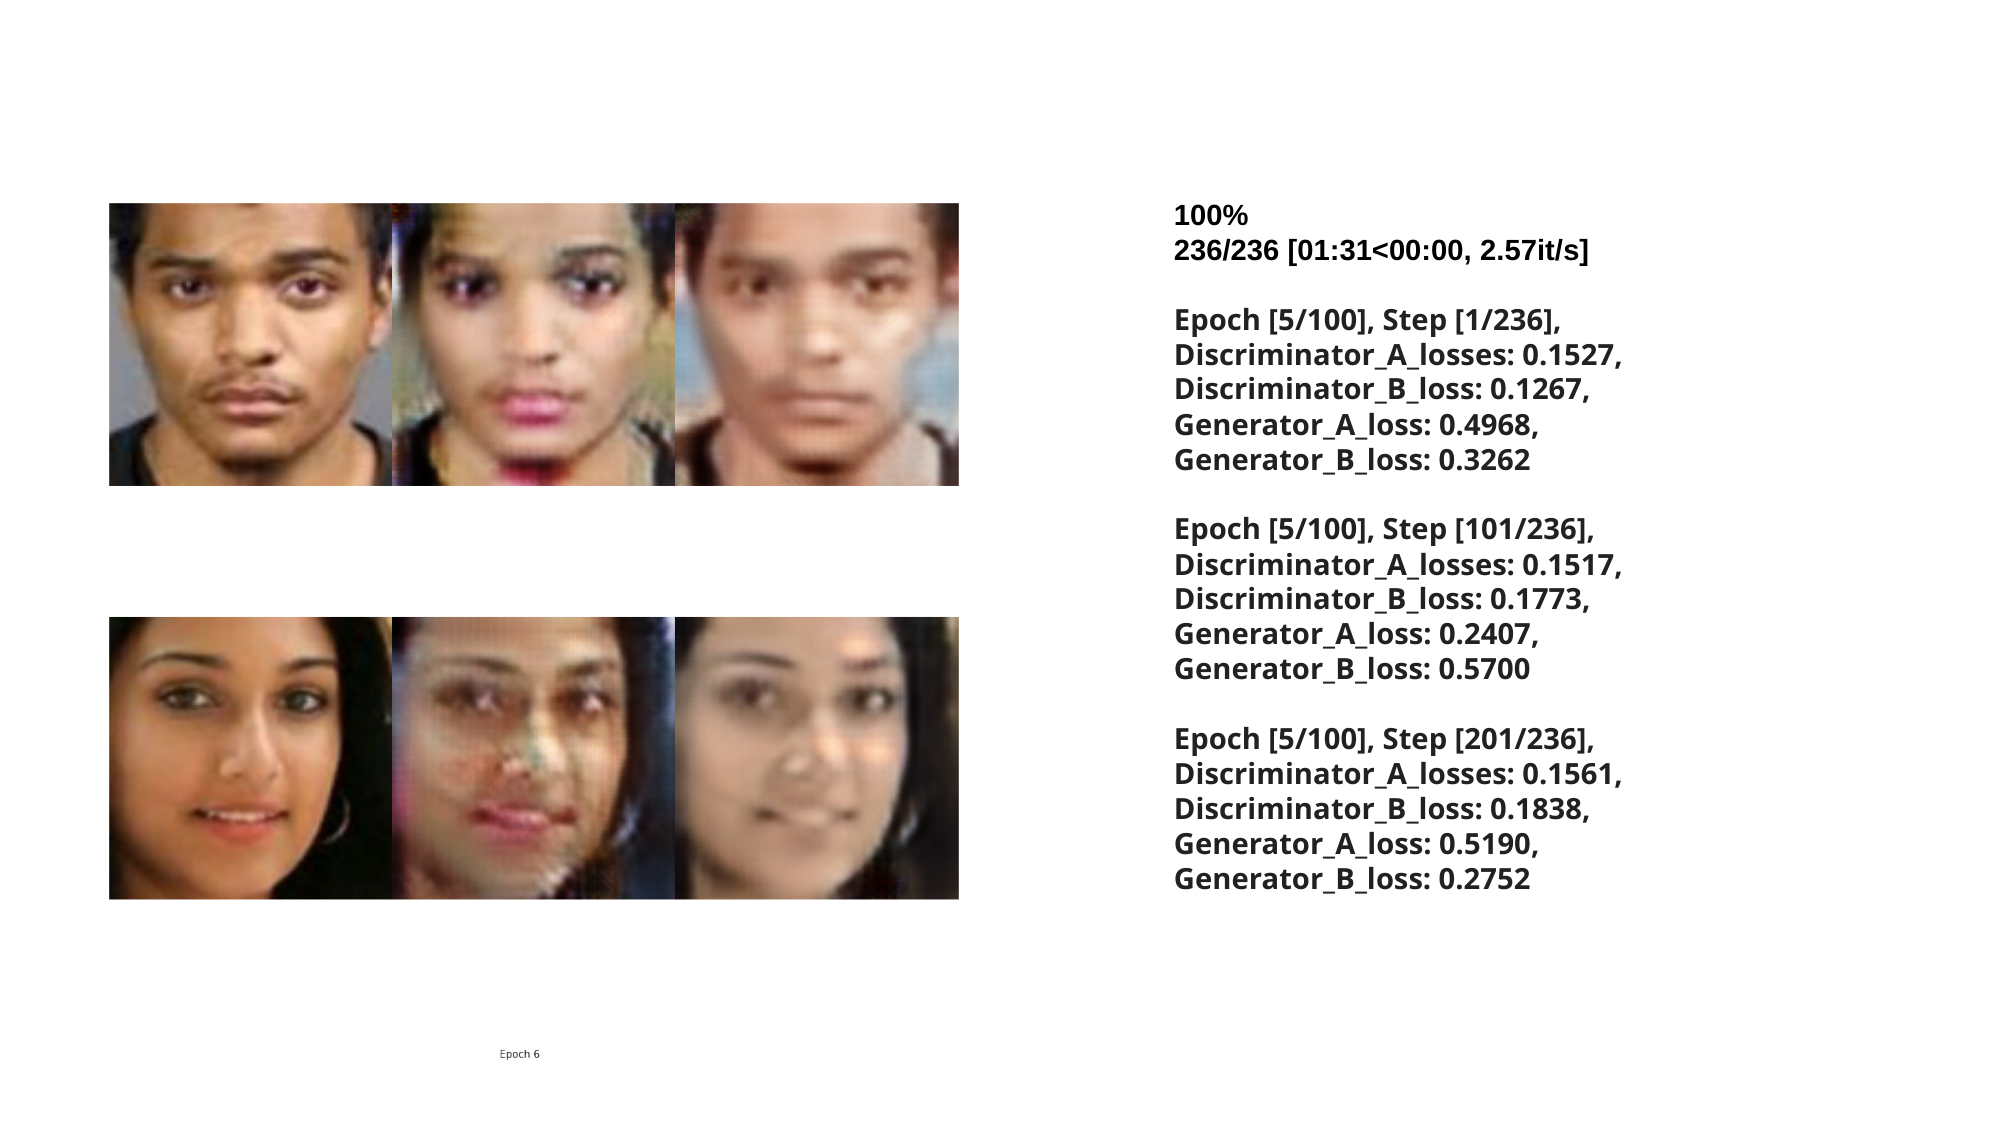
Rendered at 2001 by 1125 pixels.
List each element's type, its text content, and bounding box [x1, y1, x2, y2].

picture [102, 196, 965, 1067]
text_box 100% 236/236 [01:31<00:00, 2.57it/s] Epoch [5/100], Step [1/236], Discriminator_A_losses: 0.1527, Discriminator_B_loss: 0.1267, Generator_A_loss: 0.4968, Generator_B_loss: 0.3262 Epoch [5/100], Step [101/236], Discriminator_A_losses: 0.1517, Discriminator_B_loss: 0.1773, Generator_A_loss: 0.2407, Generator_B_loss: 0.5700 Epoch [5/100], Step [201/236], Discriminator_A_losses: 0.1561, Discriminator_B_loss: 0.1838, Generator_A_loss: 0.5190, Generator_B_loss: 0.2752 [1171, 196, 1633, 896]
